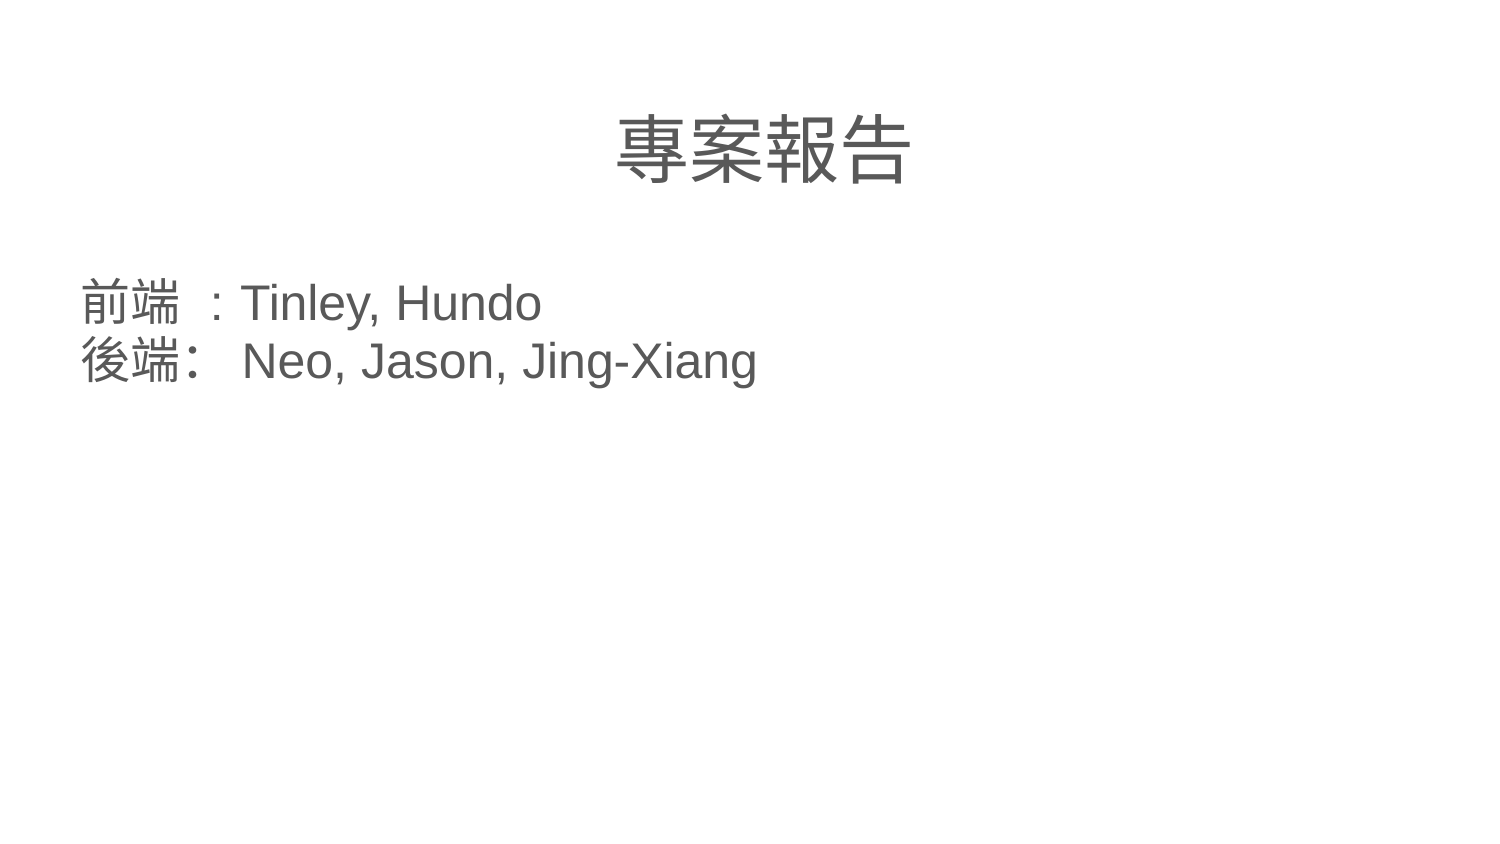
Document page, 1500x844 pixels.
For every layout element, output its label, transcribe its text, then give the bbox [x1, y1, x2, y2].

title 專案報告 [65, 0, 1464, 209]
subtitle 前端 : Tinley, Hundo 後端：Neo, Jason, Jing-Xiang [65, 252, 1464, 766]
